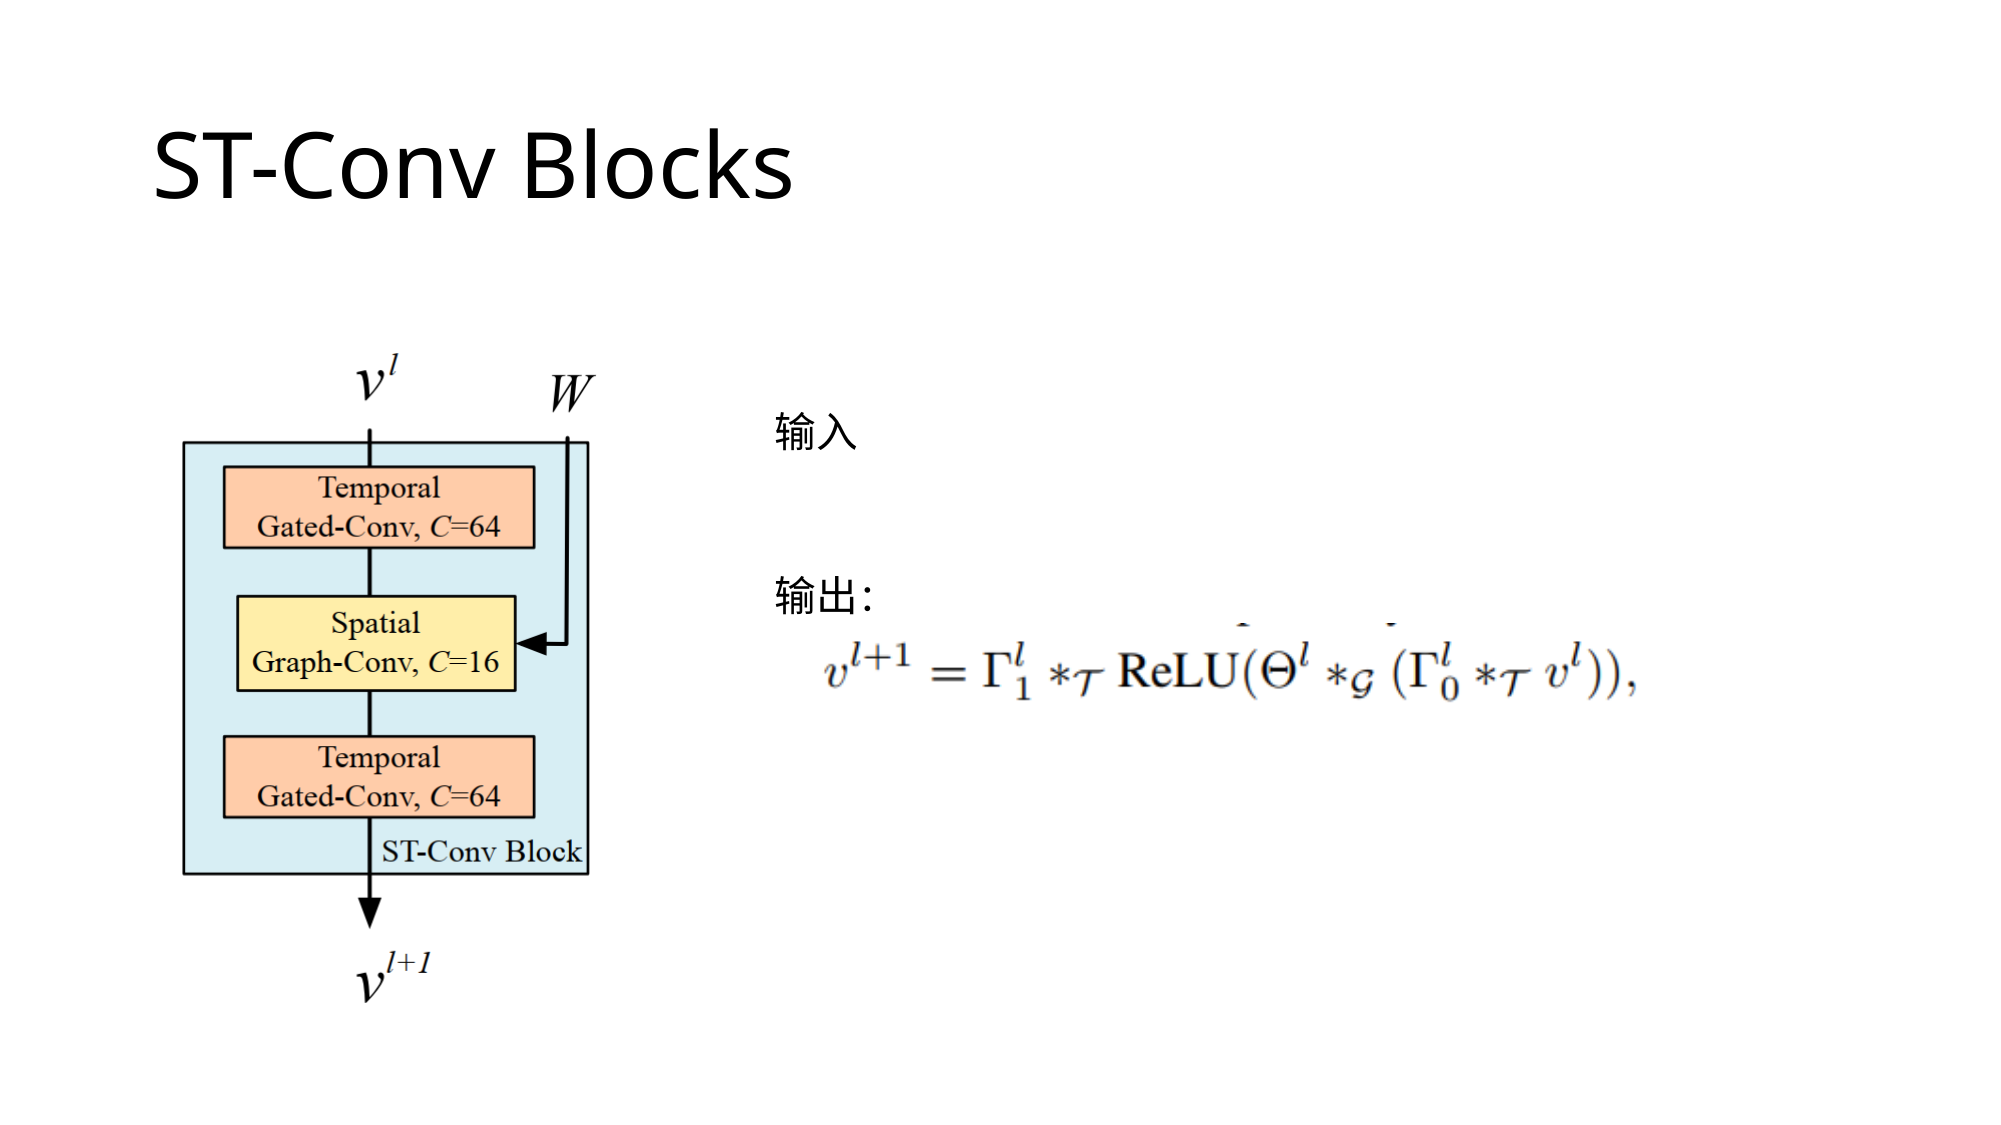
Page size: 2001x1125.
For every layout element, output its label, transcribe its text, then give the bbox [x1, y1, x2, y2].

picture [793, 623, 1670, 741]
title ST-Conv Blocks [137, 59, 1863, 278]
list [161, 306, 611, 1021]
